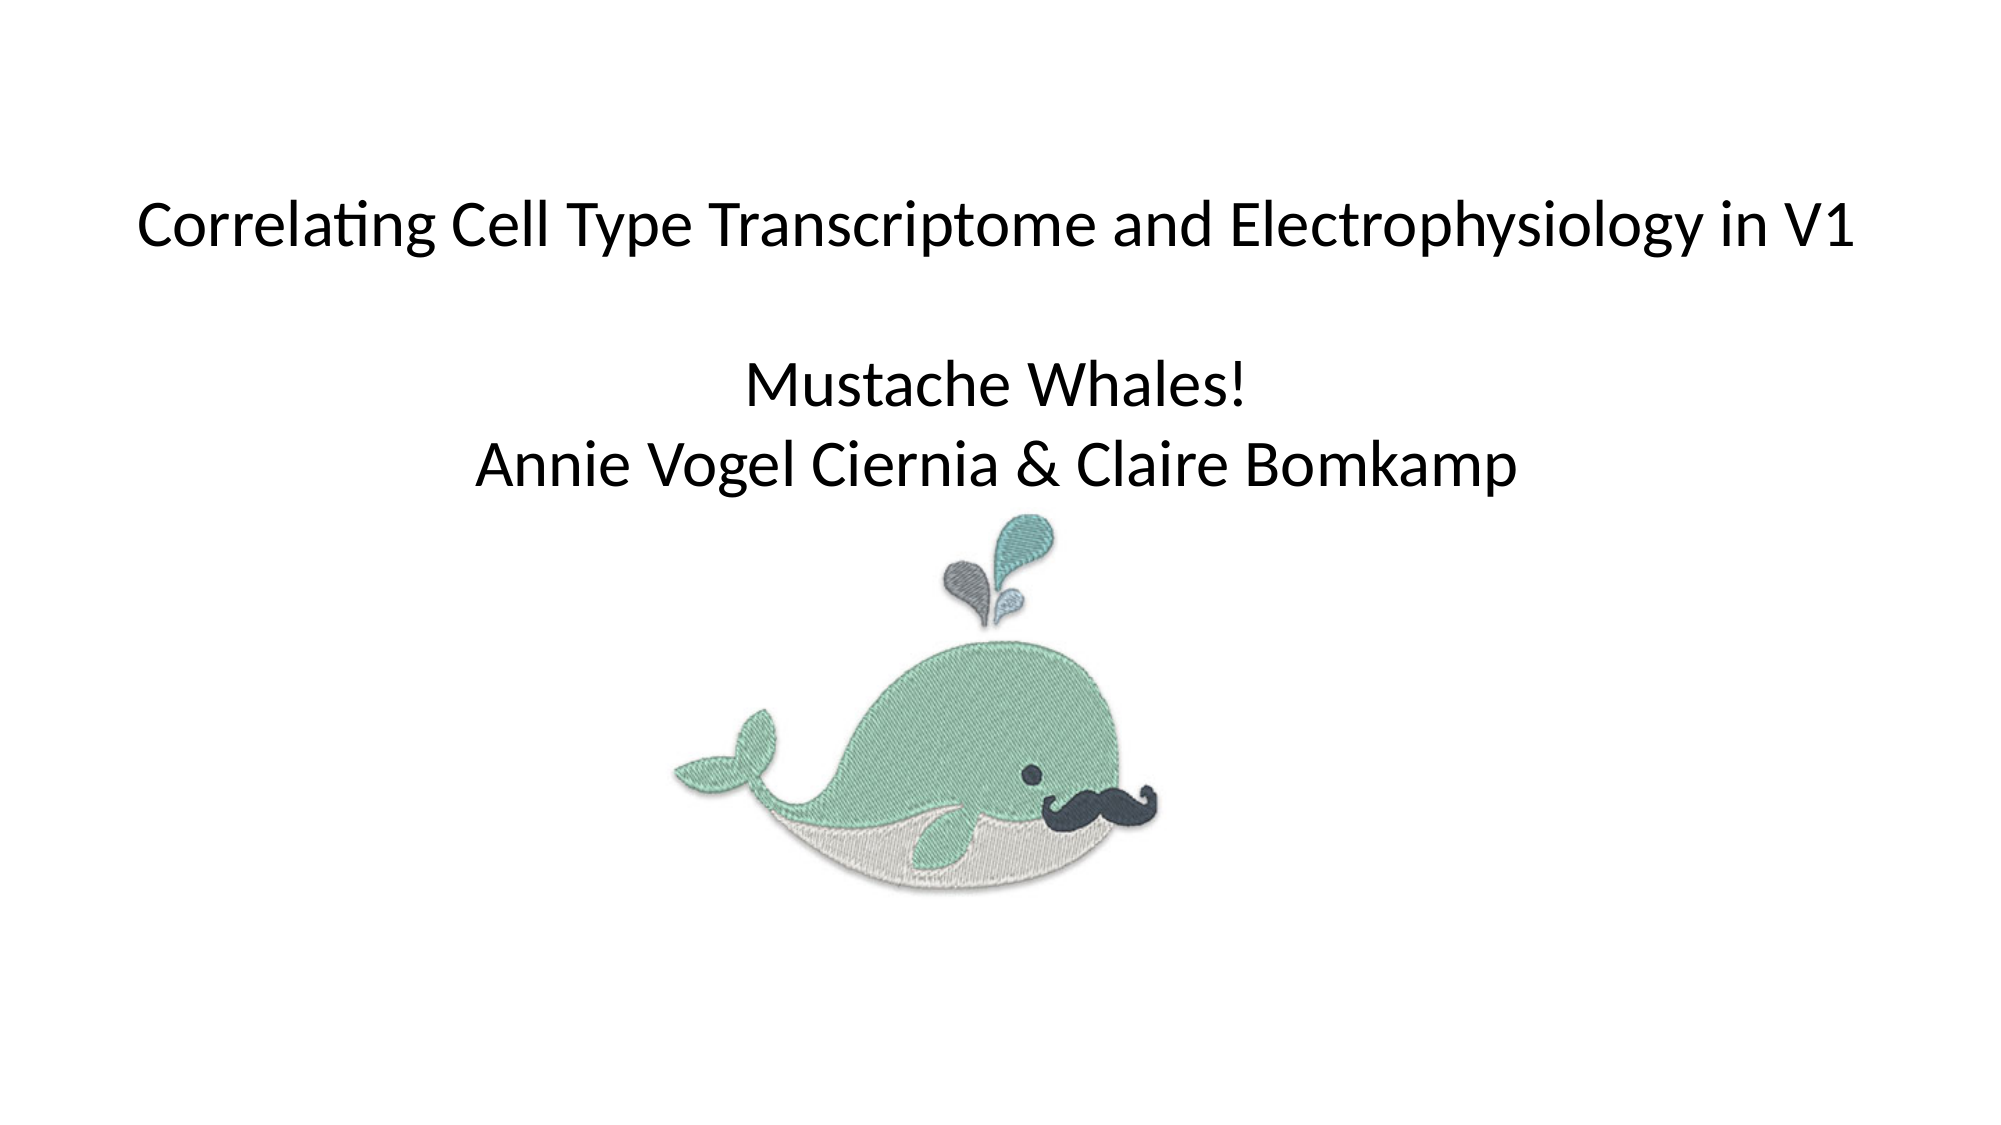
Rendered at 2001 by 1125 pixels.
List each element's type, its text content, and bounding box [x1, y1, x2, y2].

text_box Correlating Cell Type Transcriptome and Electrophysiology in V1 Mustache Whales! Annie Vogel Ciernia & Claire Bomkamp [80, 172, 1915, 667]
picture [655, 474, 1184, 969]
